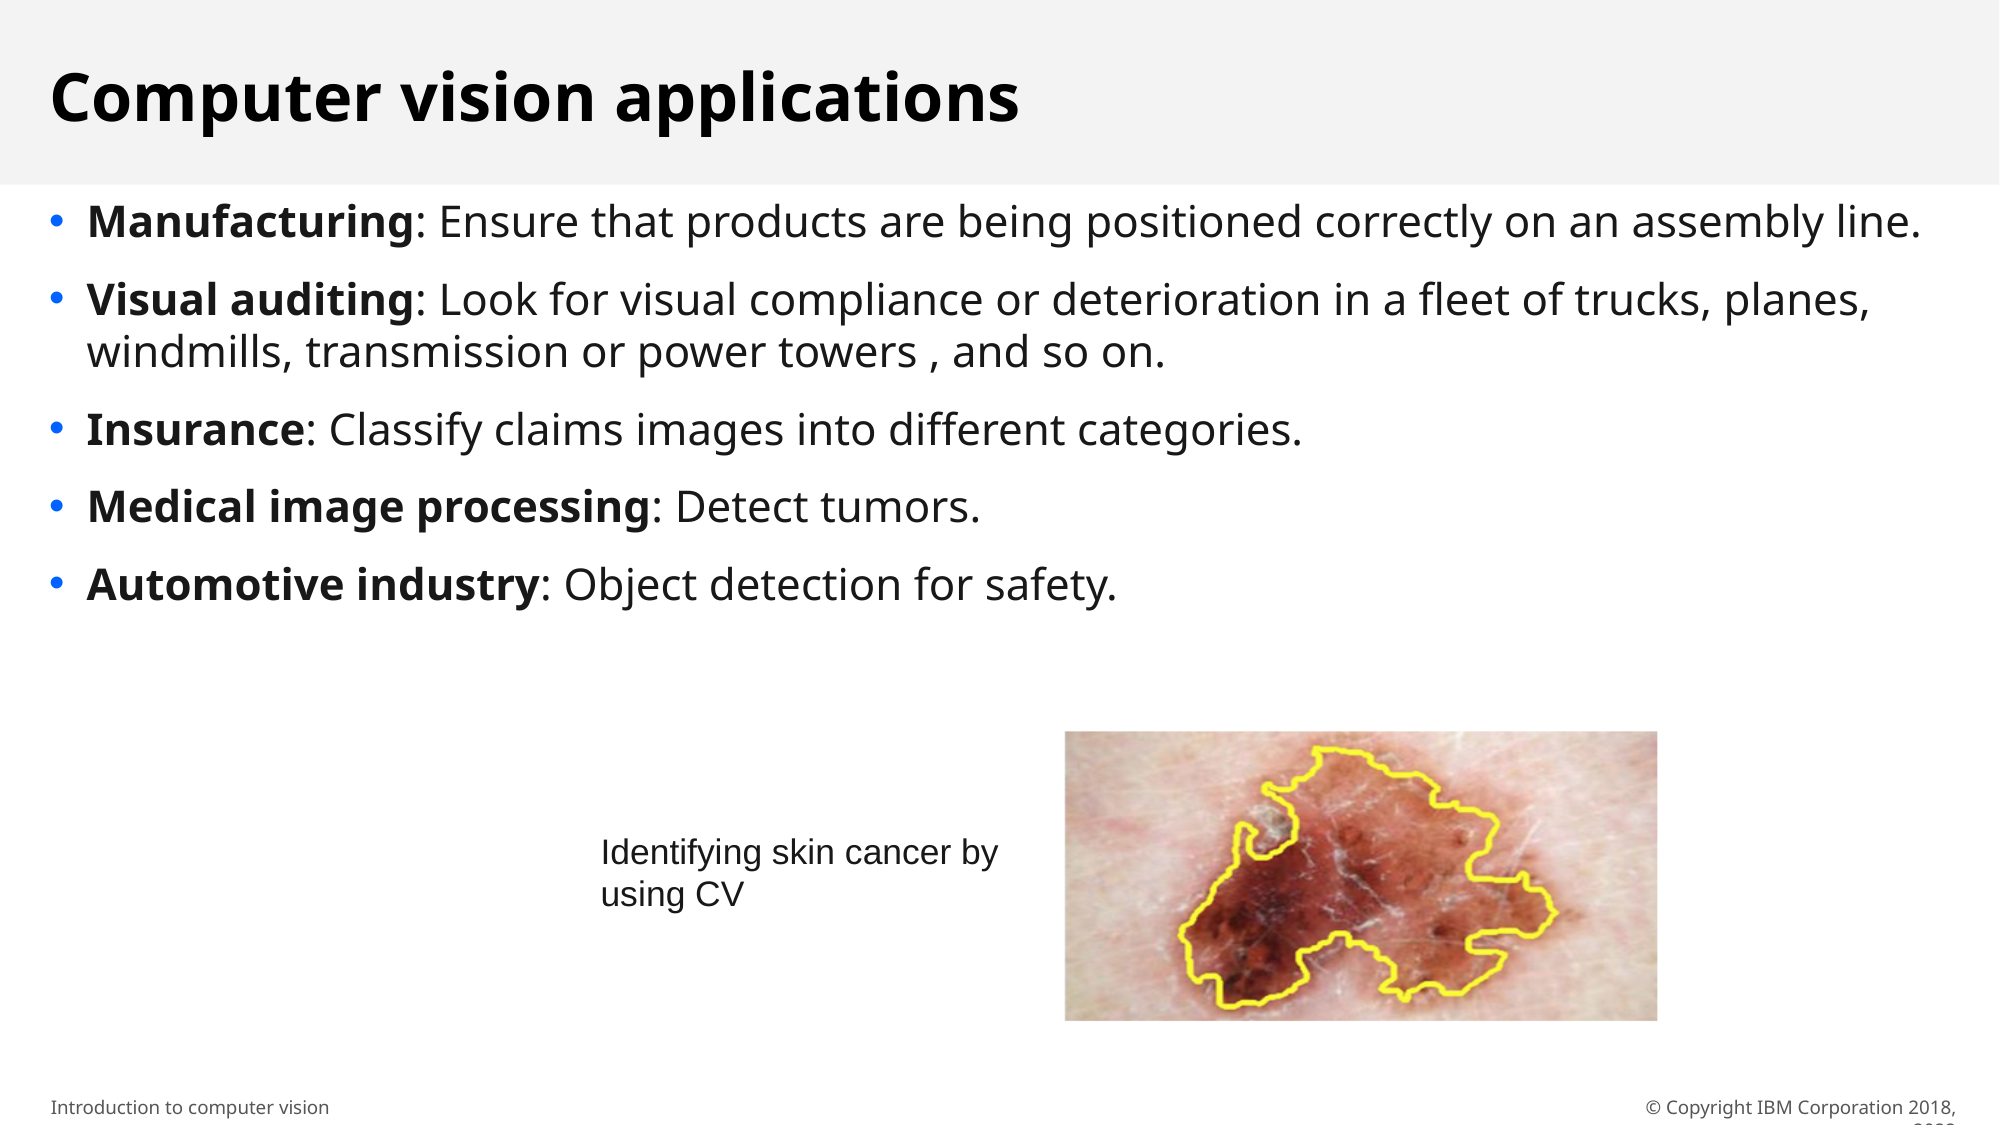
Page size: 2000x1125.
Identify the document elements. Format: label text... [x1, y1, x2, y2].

list Manufacturing: Ensure that products are being positioned correctly on an assembly line. Visual auditing: Look for visual compliance or deterioration in a fleet of trucks, planes, windmills, transmission or power towers , and so on. Insurance: Classify claims images into different categories. Medical image processing: Detect tumors. Automotive industry: Object detection for safety. [34, 190, 1944, 1096]
title Computer vision applications [34, 29, 1944, 171]
text_box Identifying skin cancer by using CV [585, 821, 1052, 922]
picture [1052, 724, 1675, 1031]
footer © Copyright IBM Corporation 2018, 2022 [1616, 1096, 1972, 1125]
